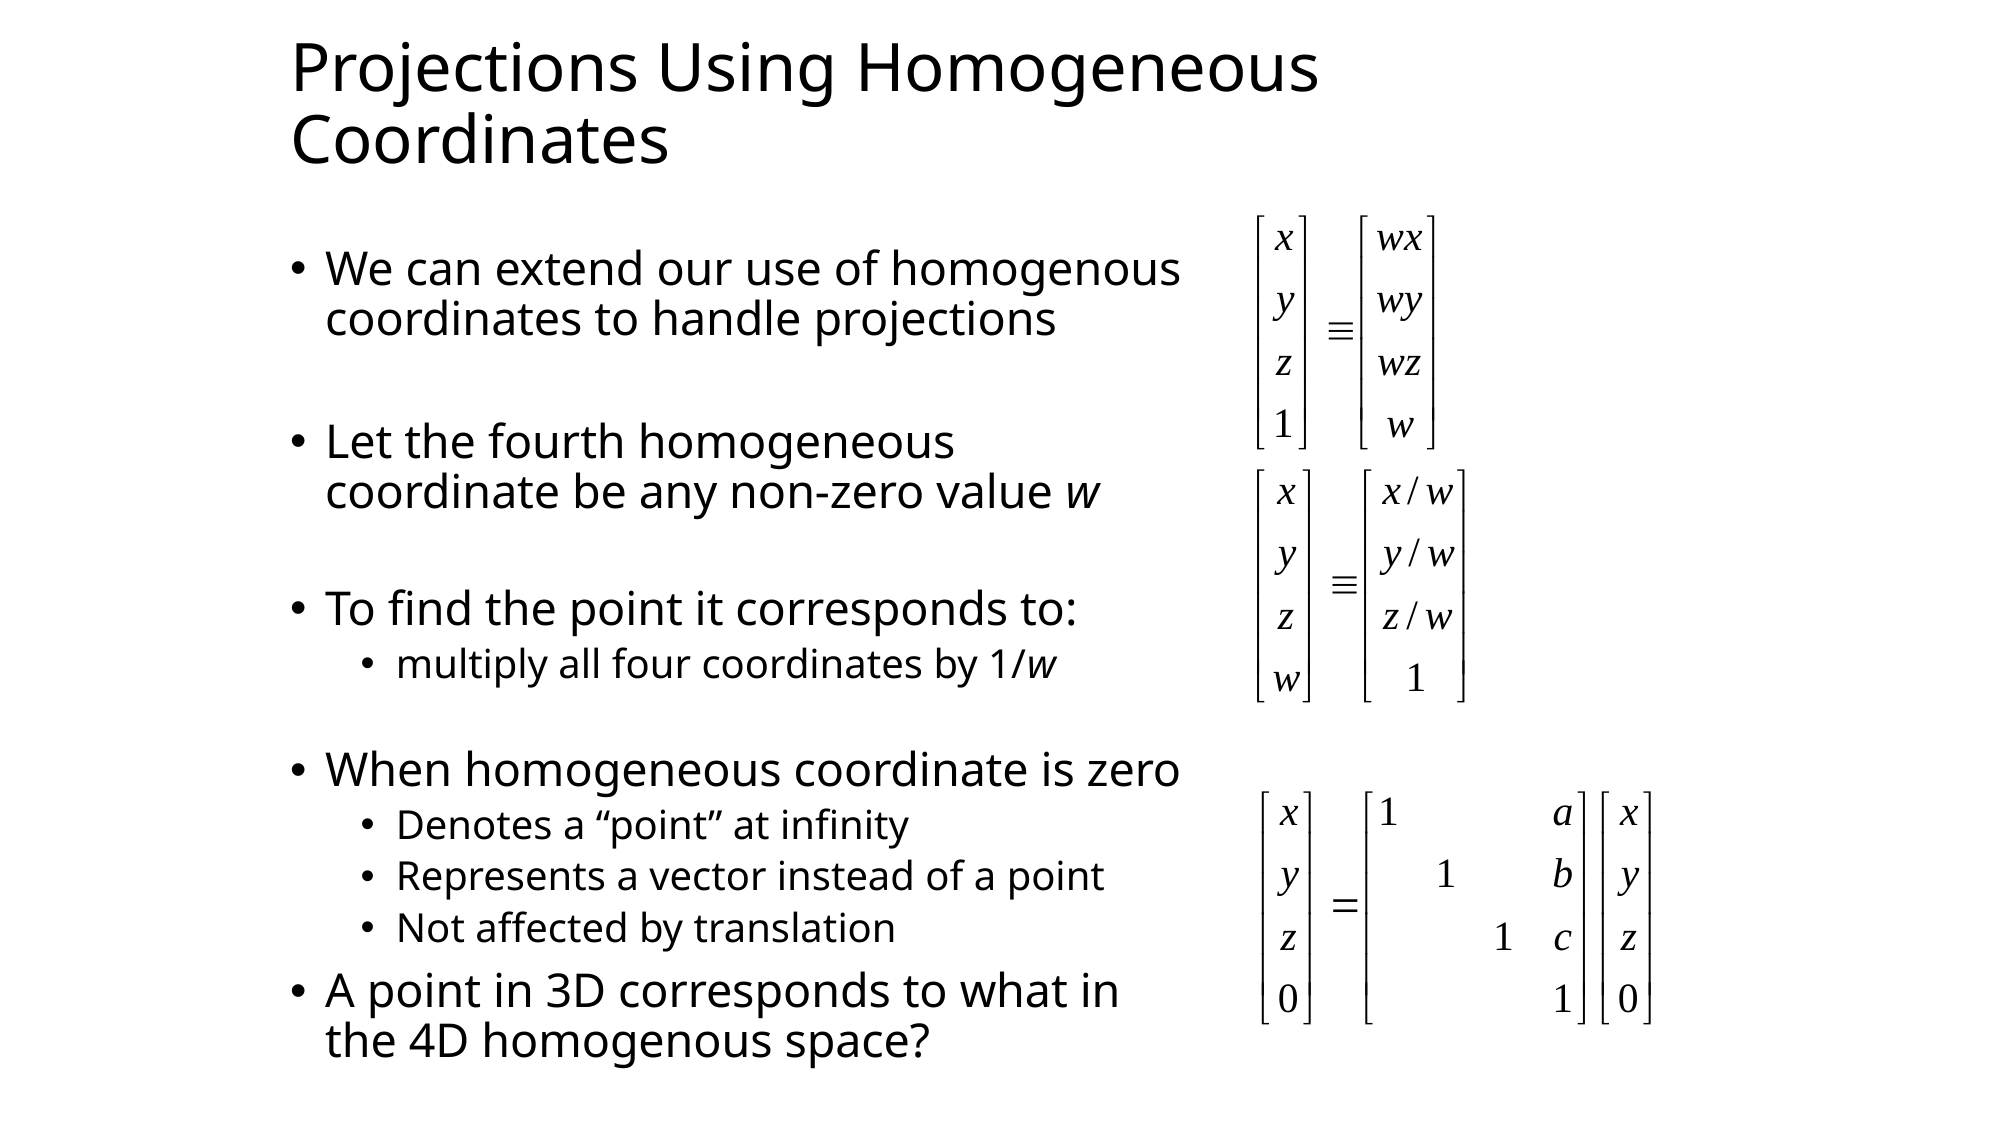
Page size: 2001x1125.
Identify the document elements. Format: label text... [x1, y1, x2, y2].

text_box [1254, 787, 1663, 1029]
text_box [1249, 212, 1477, 708]
title Projections Using Homogeneous Coordinates [275, 24, 1450, 188]
list We can extend our use of homogenous coordinates to handle projections Let the fourth homogeneous coordinate be any non-zero value w To find the point it corresponds to: multiply all four coordinates by 1/w When homogeneous coordinate is zero Denotes a “point” at infinity Represents a vector instead of a point Not affected by translation A point in 3D corresponds to what in the 4D homogenous space? [275, 237, 1212, 1100]
